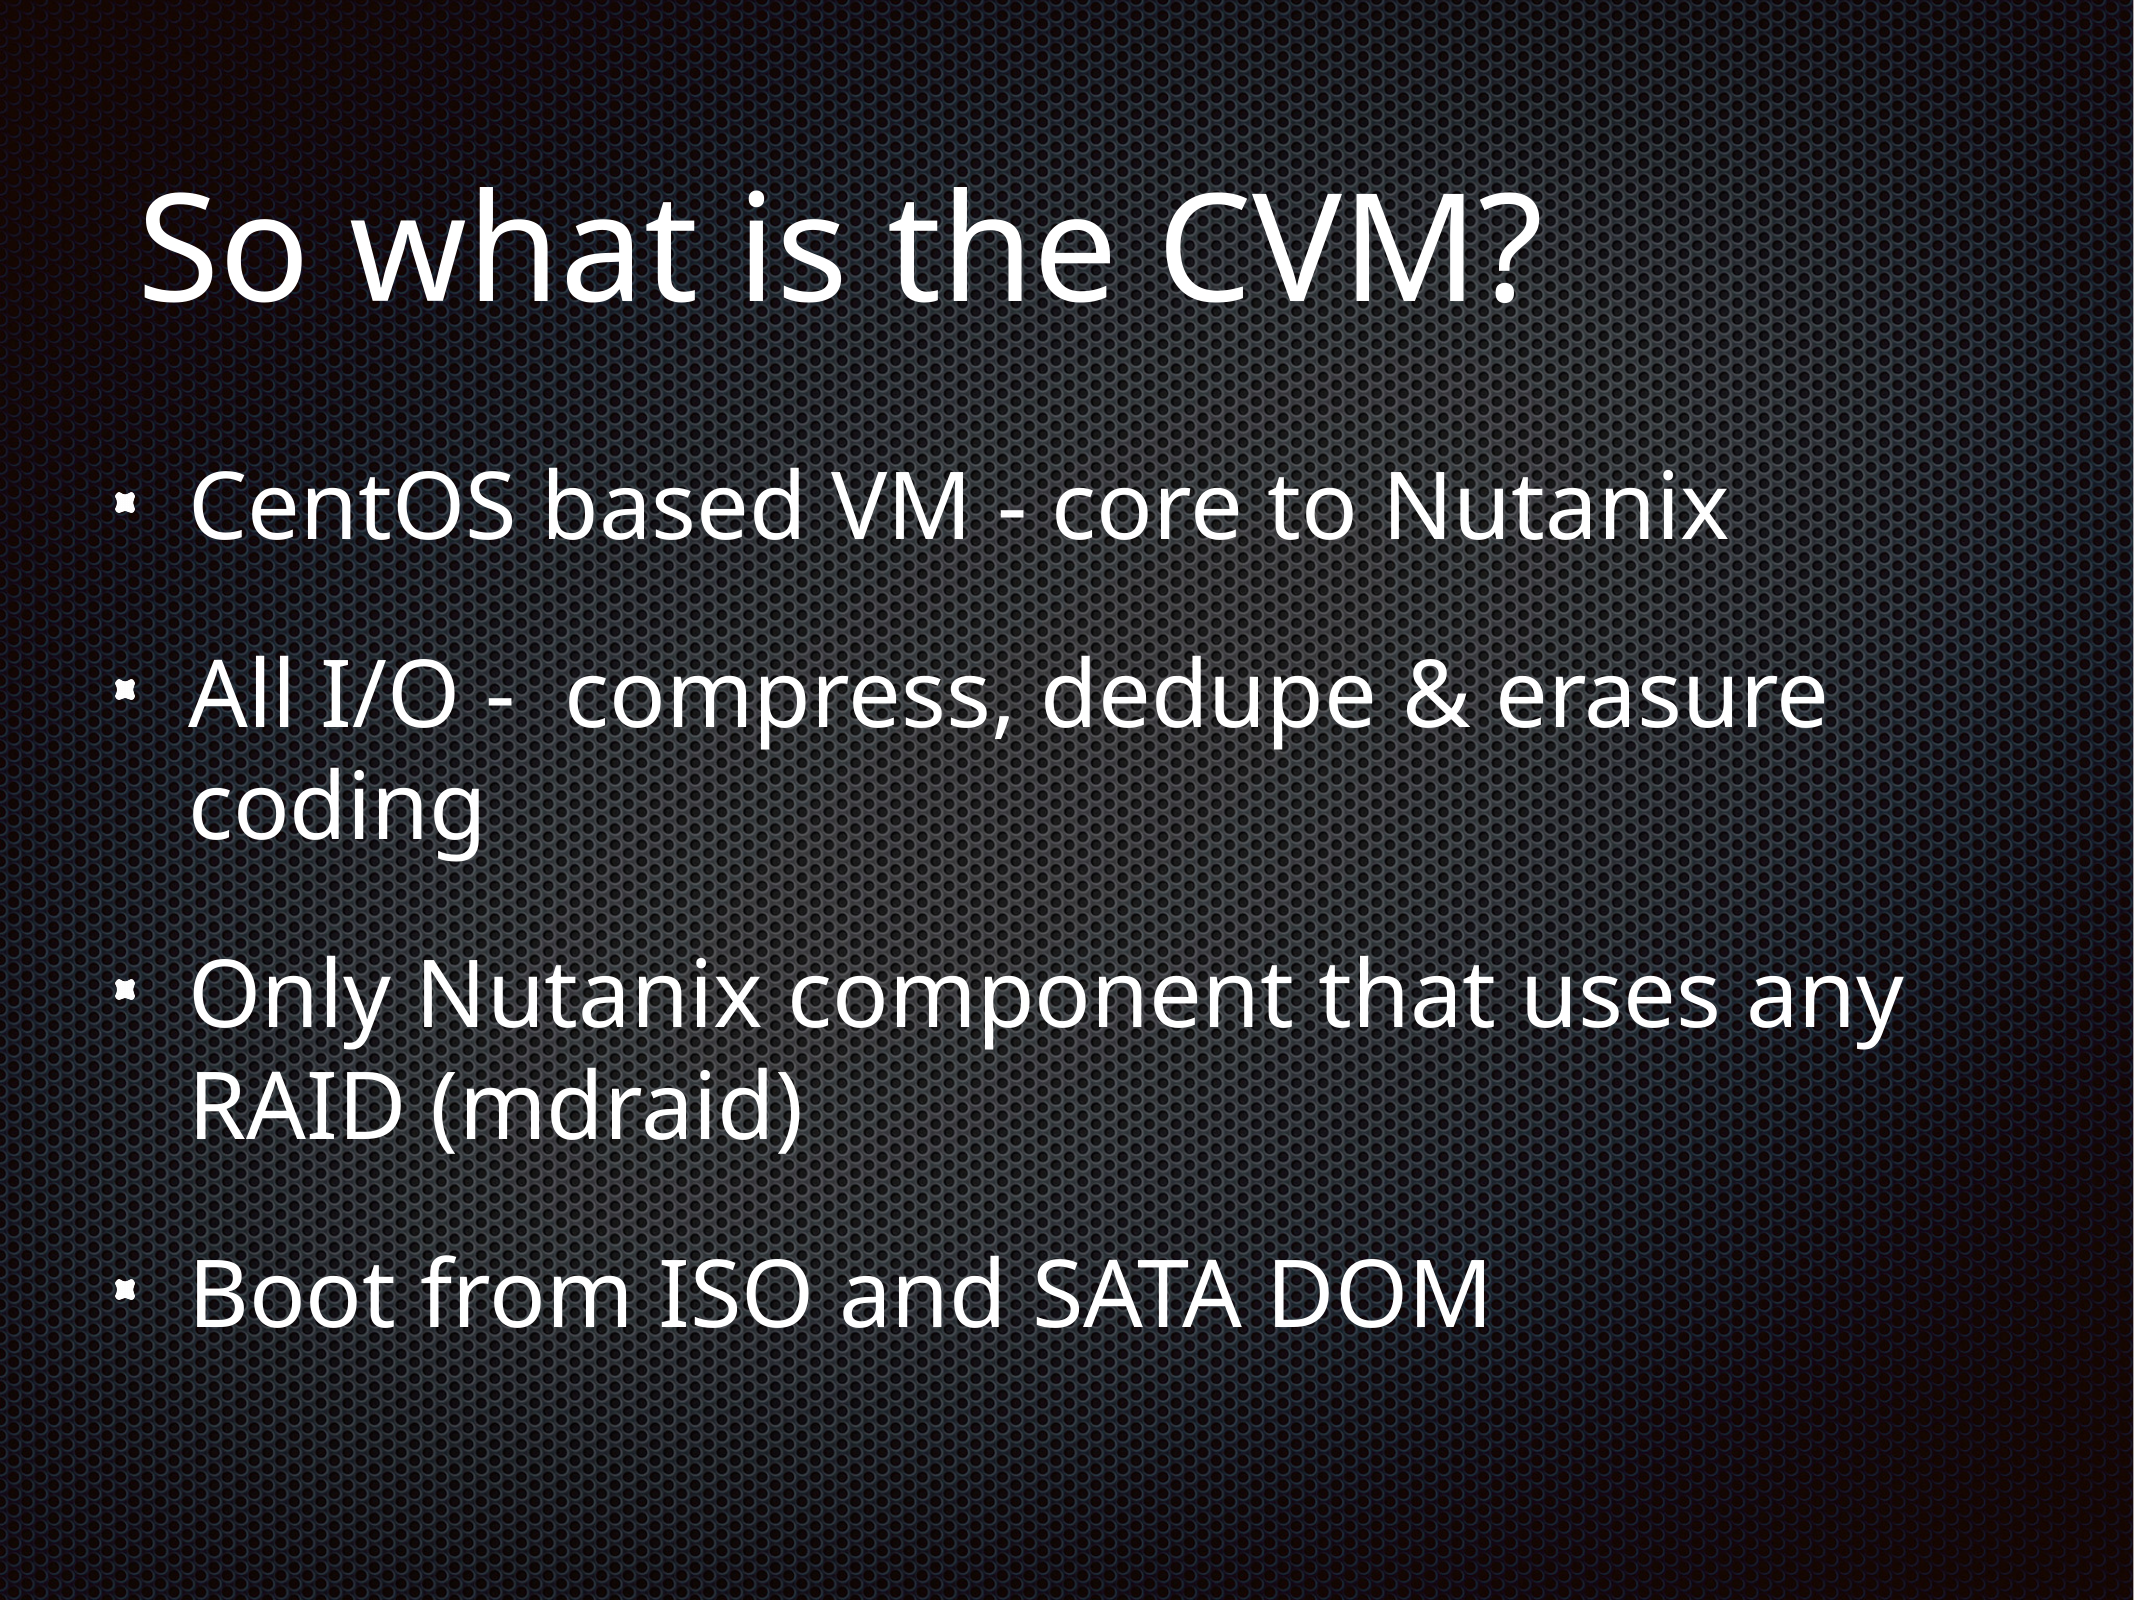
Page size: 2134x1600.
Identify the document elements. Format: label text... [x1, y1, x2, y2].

list CentOS based VM - core to Nutanix All I/O - compress, dedupe & erasure coding Only Nutanix component that uses any RAID (mdraid) Boot from ISO and SATA DOM [106, 389, 1983, 1403]
title So what is the CVM? [128, 41, 2005, 443]
picture [0, 0, 2134, 1600]
